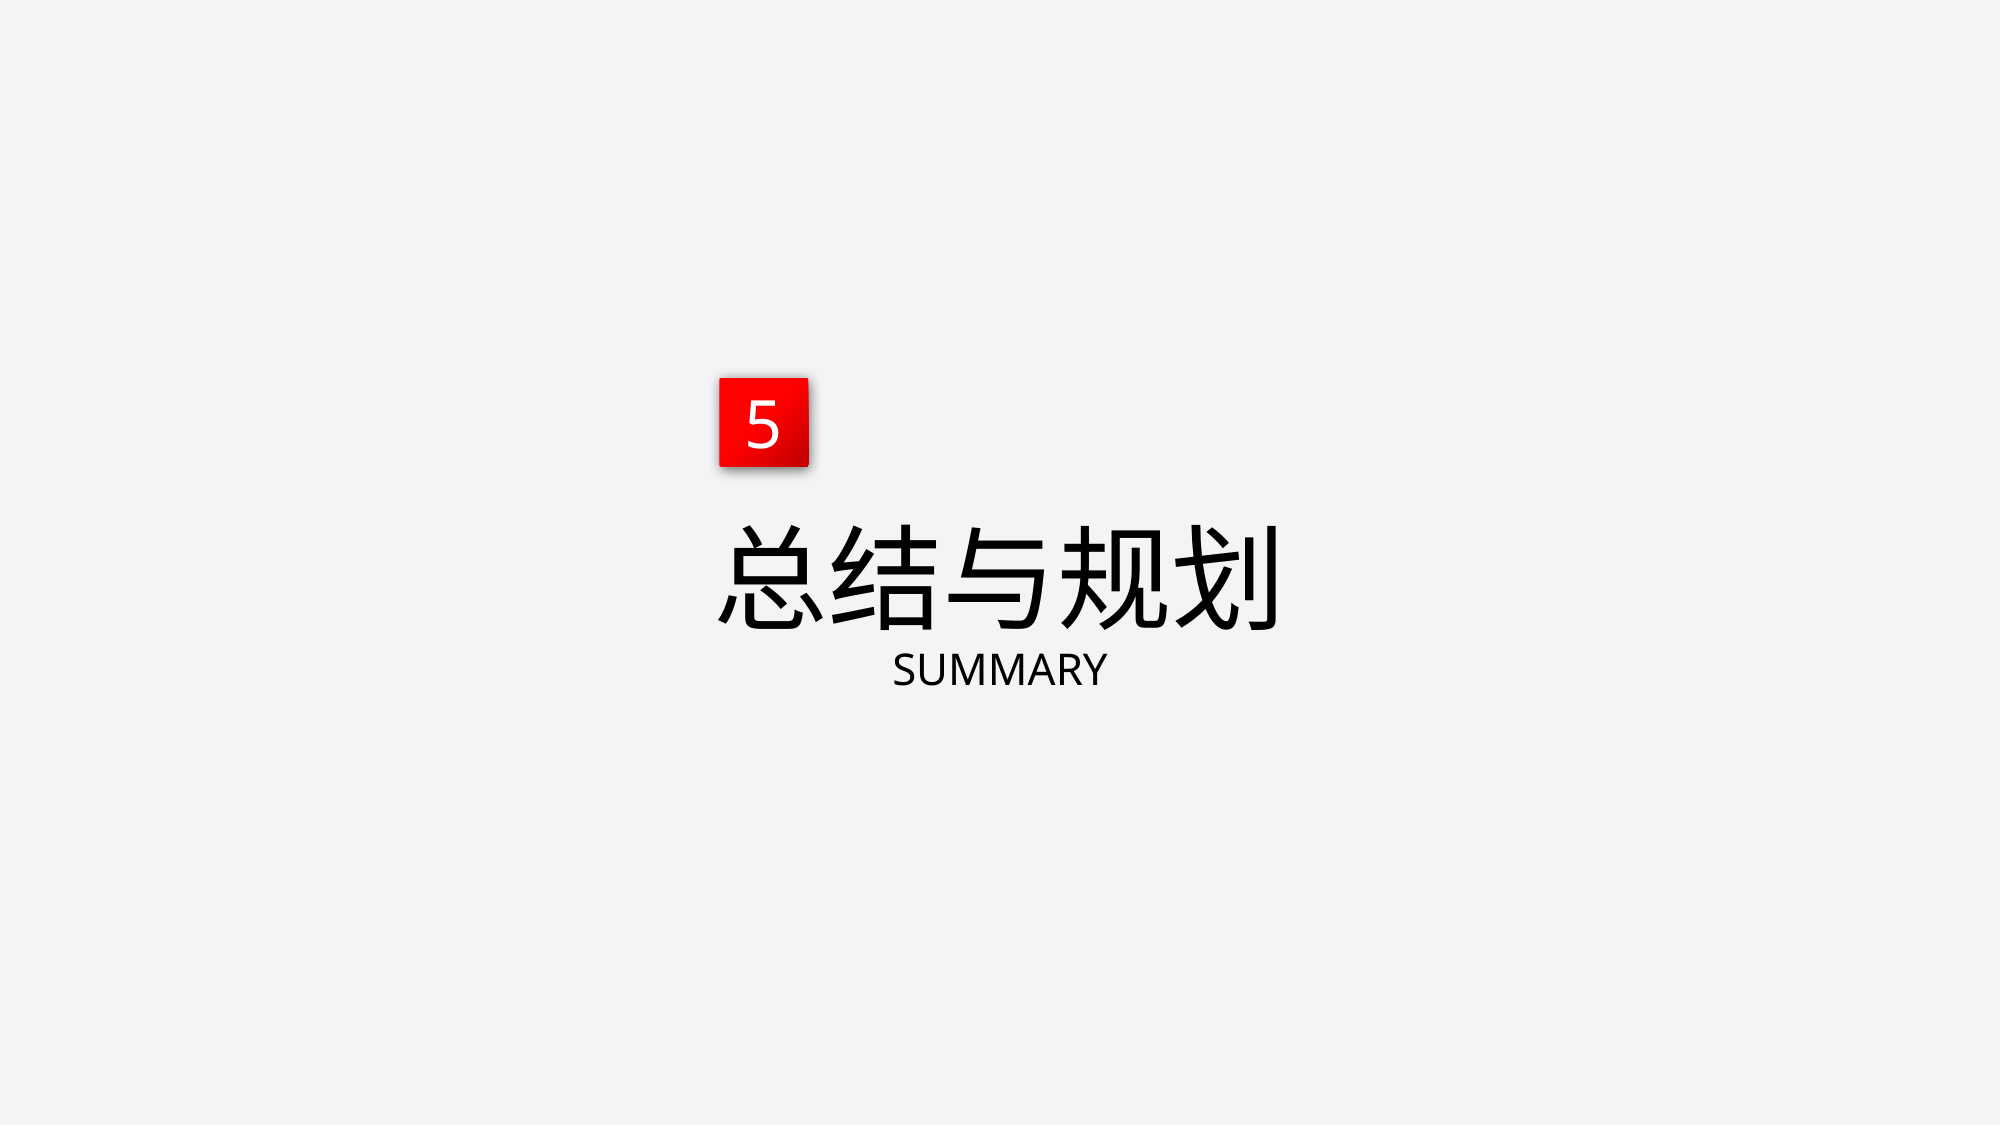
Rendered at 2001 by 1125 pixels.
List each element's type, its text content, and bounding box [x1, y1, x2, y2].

text_box 总结与规划 [706, 499, 1294, 652]
text_box 5 [717, 375, 811, 469]
text_box SUMMARY [877, 634, 1123, 702]
